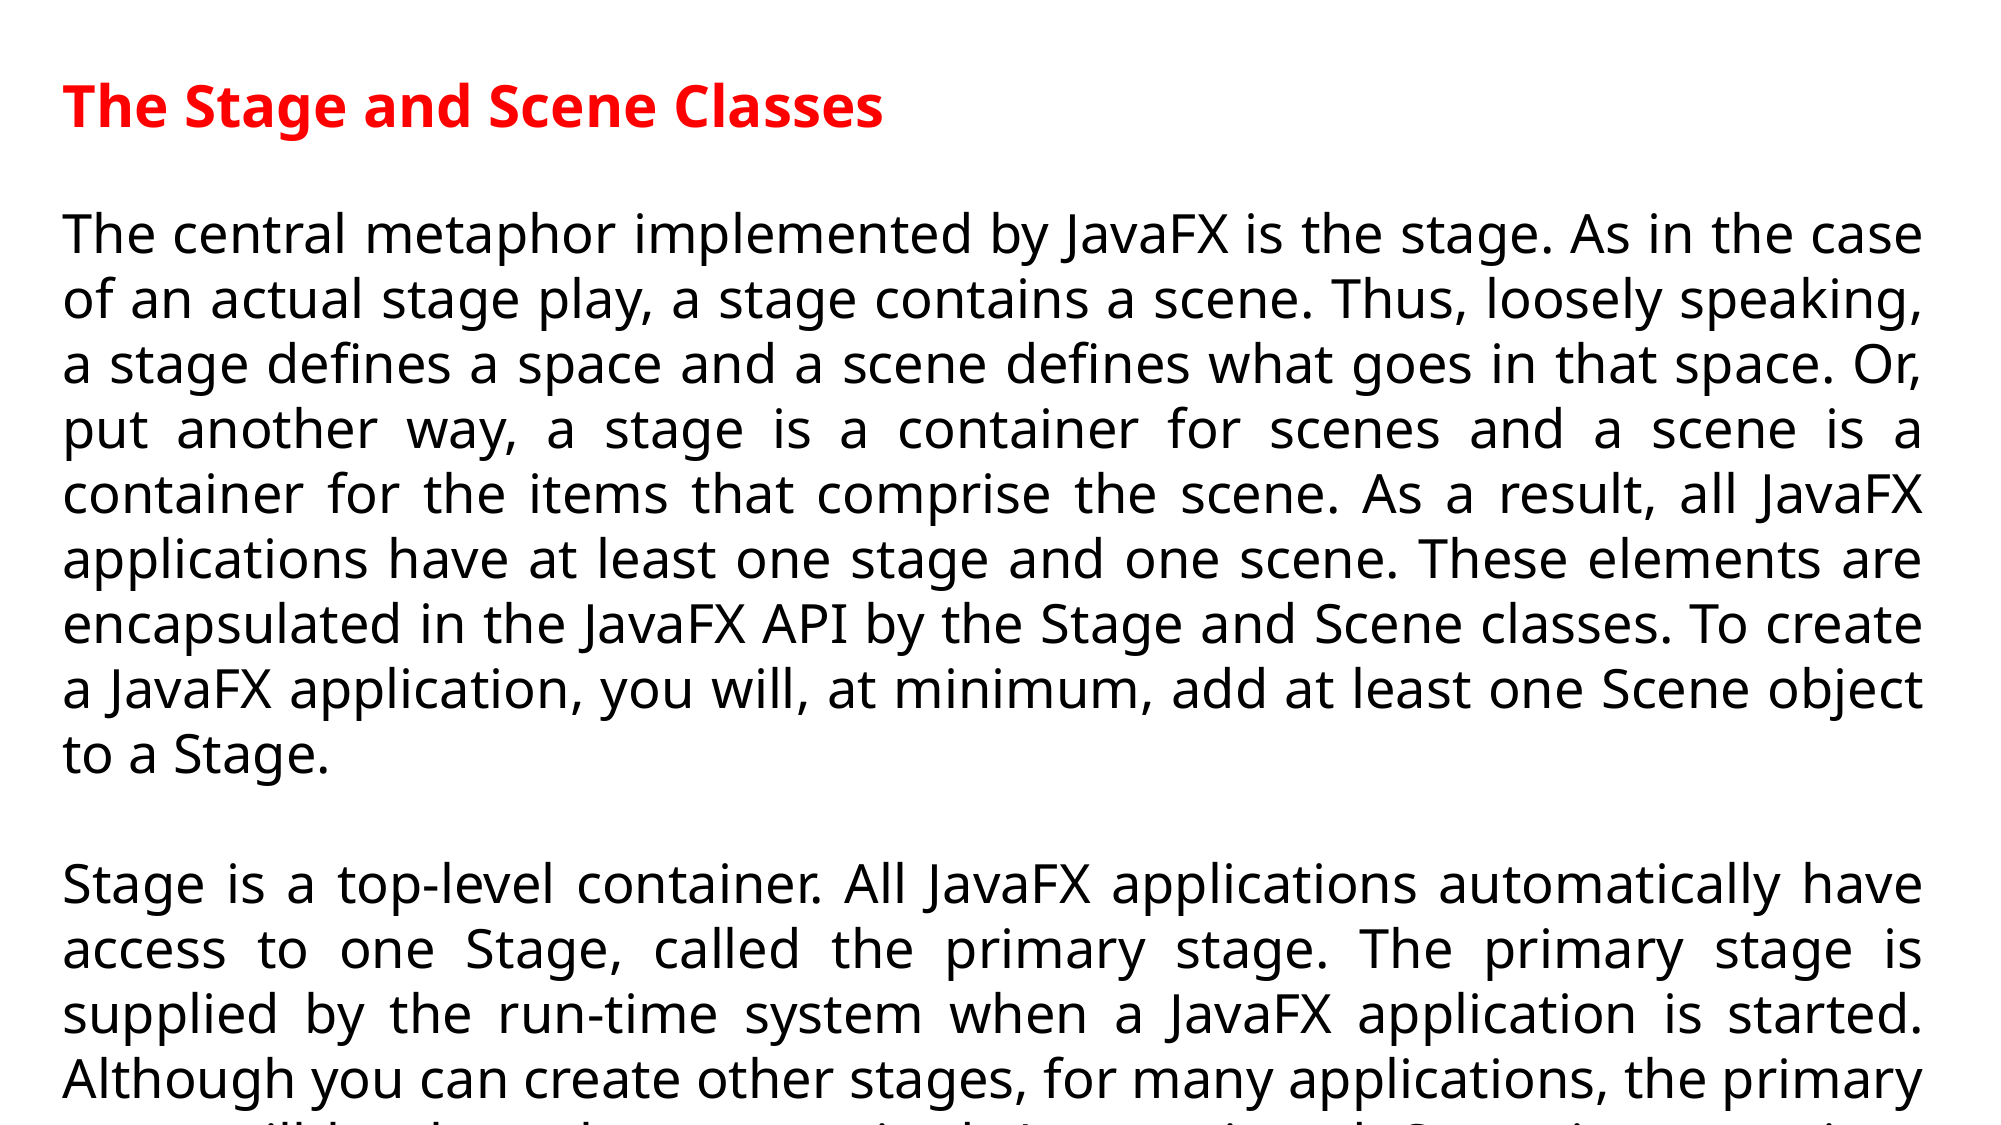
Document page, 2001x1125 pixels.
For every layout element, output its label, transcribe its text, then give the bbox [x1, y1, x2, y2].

text_box The Stage and Scene Classes The central metaphor implemented by JavaFX is the stage. As in the case of an actual stage play, a stage contains a scene. Thus, loosely speaking, a stage defines a space and a scene defines what goes in that space. Or, put another way, a stage is a container for scenes and a scene is a container for the items that comprise the scene. As a result, all JavaFX applications have at least one stage and one scene. These elements are encapsulated in the JavaFX API by the Stage and Scene classes. To create a JavaFX application, you will, at minimum, add at least one Scene object to a Stage. Stage is a top-level container. All JavaFX applications automatically have access to one Stage, called the primary stage. The primary stage is supplied by the run-time system when a JavaFX application is started. Although you can create other stages, for many applications, the primary stage will be the only one required. As mentioned, Scene is a container for the items that comprise the scene. These can consist of controls, such as push buttons and check boxes, text, and graphics. To create a scene, you will add those elements to an instance of Scene. [47, 62, 1941, 1125]
